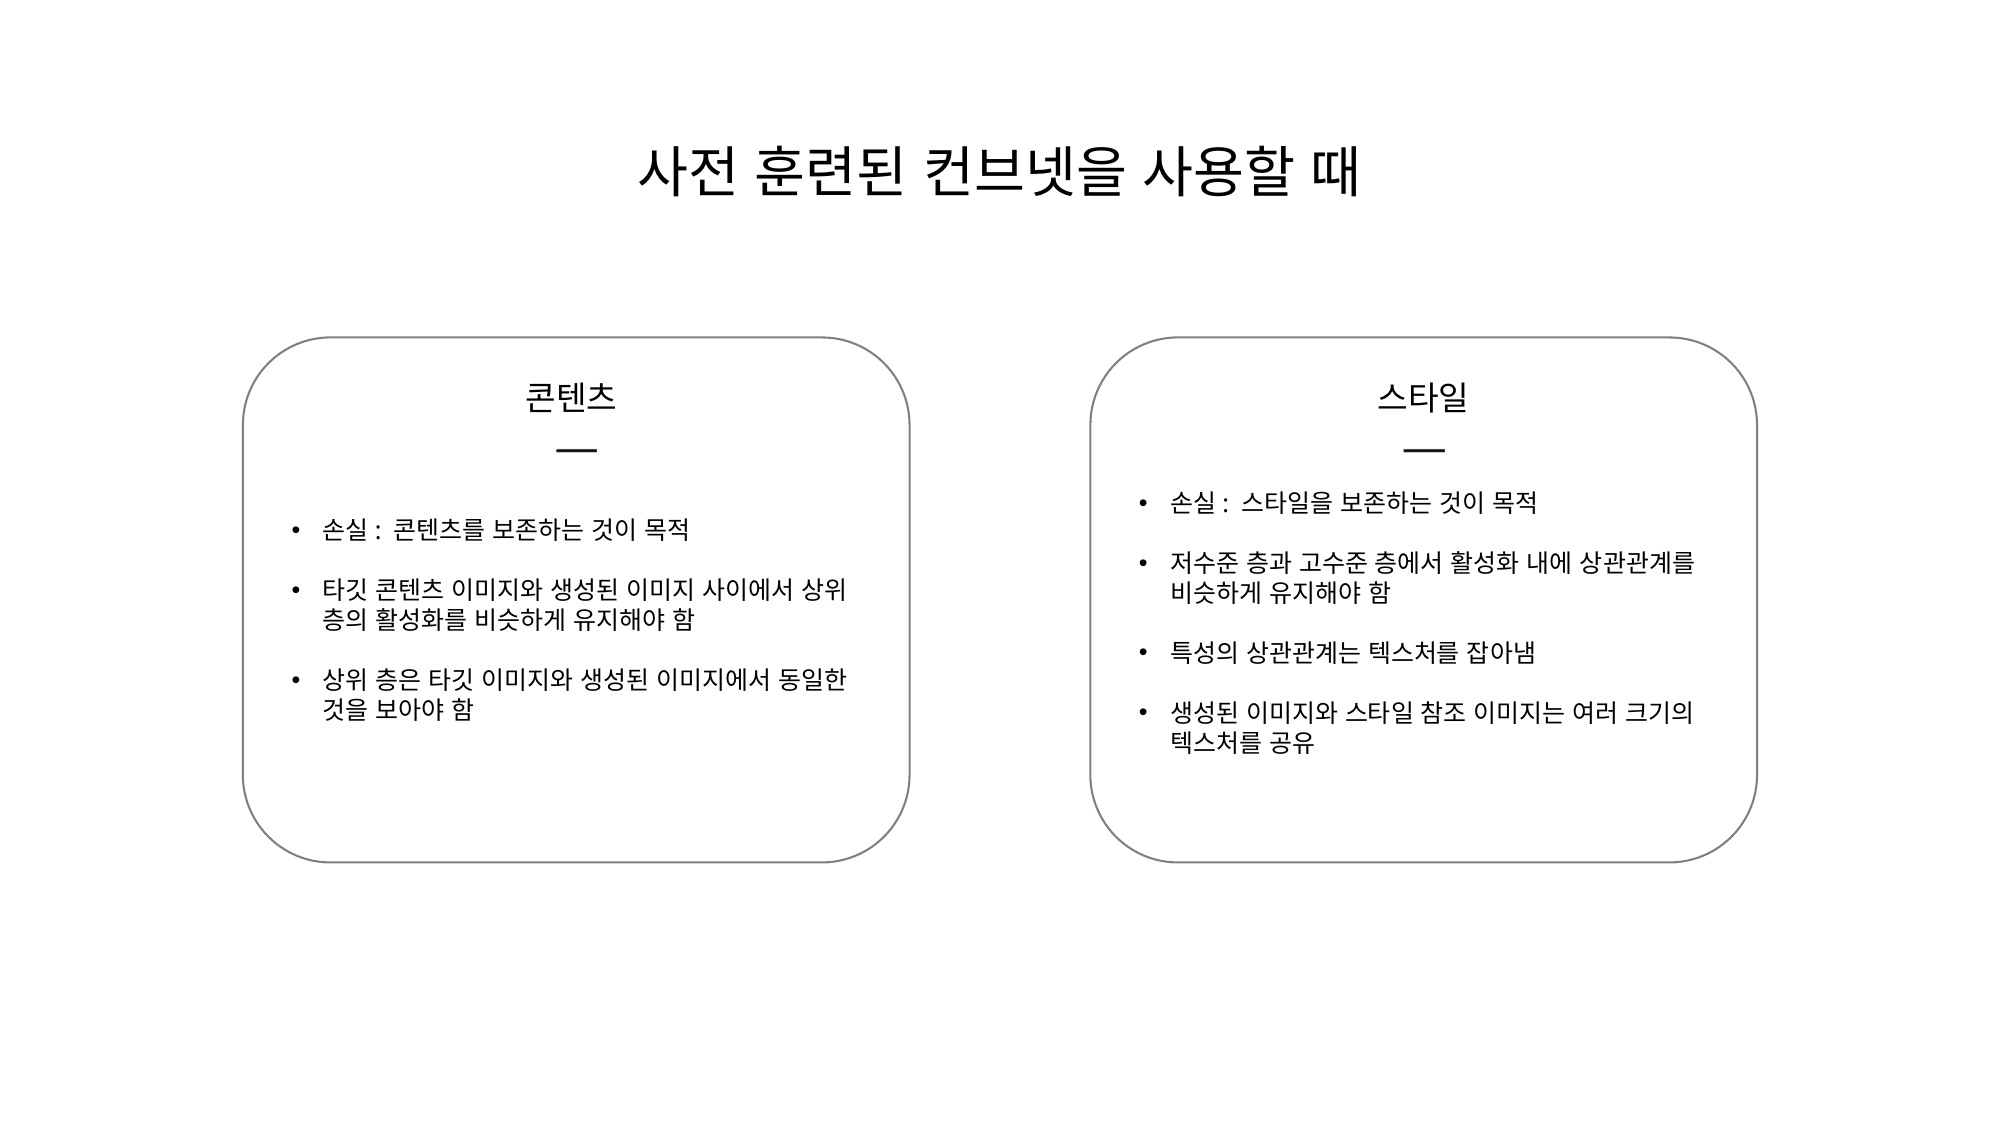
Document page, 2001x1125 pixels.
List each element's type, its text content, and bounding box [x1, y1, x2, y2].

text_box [555, 445, 597, 456]
text_box 사전 훈련된 컨브넷을 사용할 때 [96, 129, 1903, 211]
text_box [1403, 445, 1444, 456]
text_box [1089, 336, 1759, 864]
text_box [241, 336, 911, 864]
